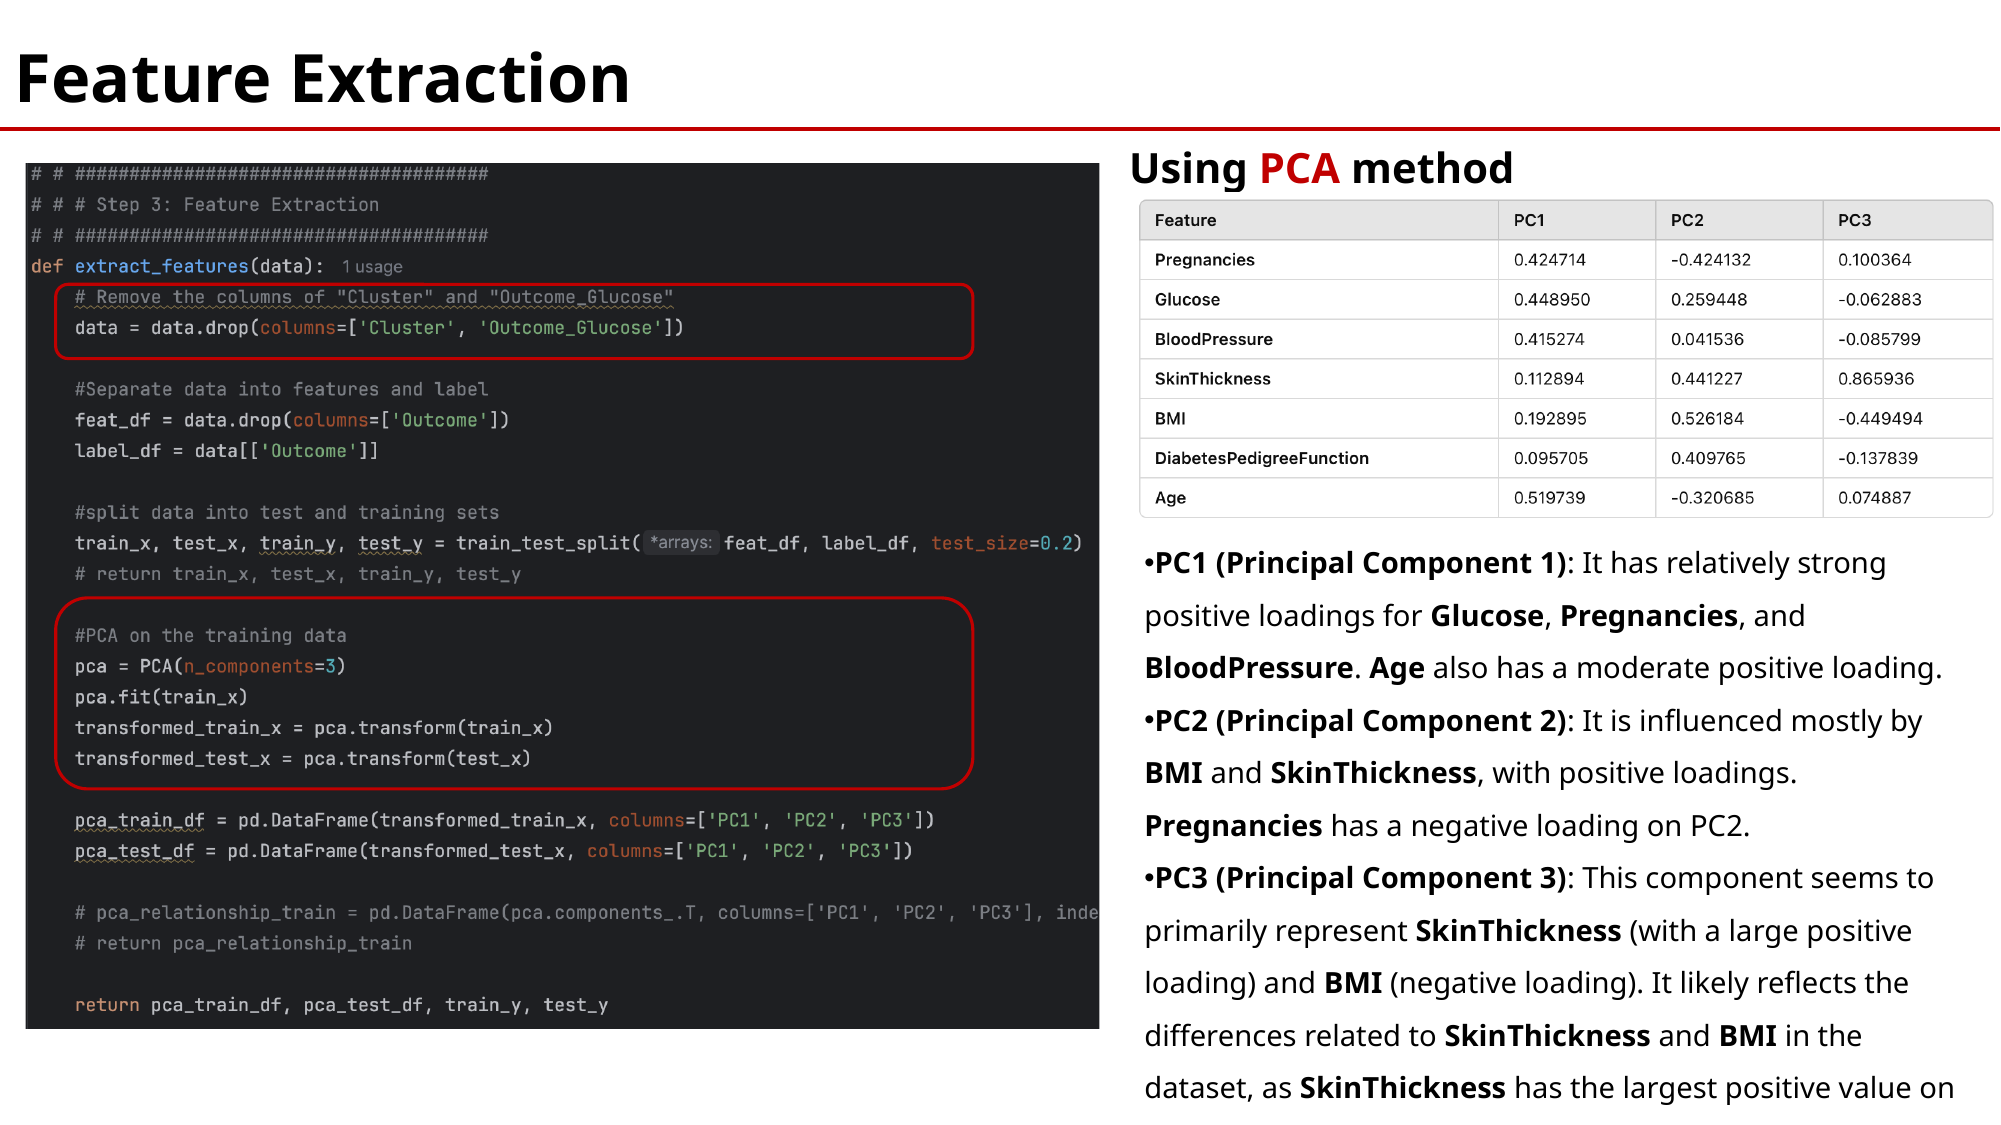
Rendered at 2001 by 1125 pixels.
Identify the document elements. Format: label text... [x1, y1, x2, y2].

text_box Feature Extraction [0, 28, 1002, 123]
text_box PC1 (Principal Component 1): It has relatively strong positive loadings for Glucose, Pregnancies, and BloodPressure. Age also has a moderate positive loading. PC2 (Principal Component 2): It is influenced mostly by BMI and SkinThickness, with positive loadings. Pregnancies has a negative loading on PC2. PC3 (Principal Component 3): This component seems to primarily represent SkinThickness (with a large positive loading) and BMI (negative loading). It likely reflects the differences related to SkinThickness and BMI in the dataset, as SkinThickness has the largest positive value on this component. [1129, 519, 1975, 1125]
text_box Using PCA method [999, 134, 1644, 200]
picture [24, 163, 1101, 1029]
picture [1131, 191, 2000, 526]
